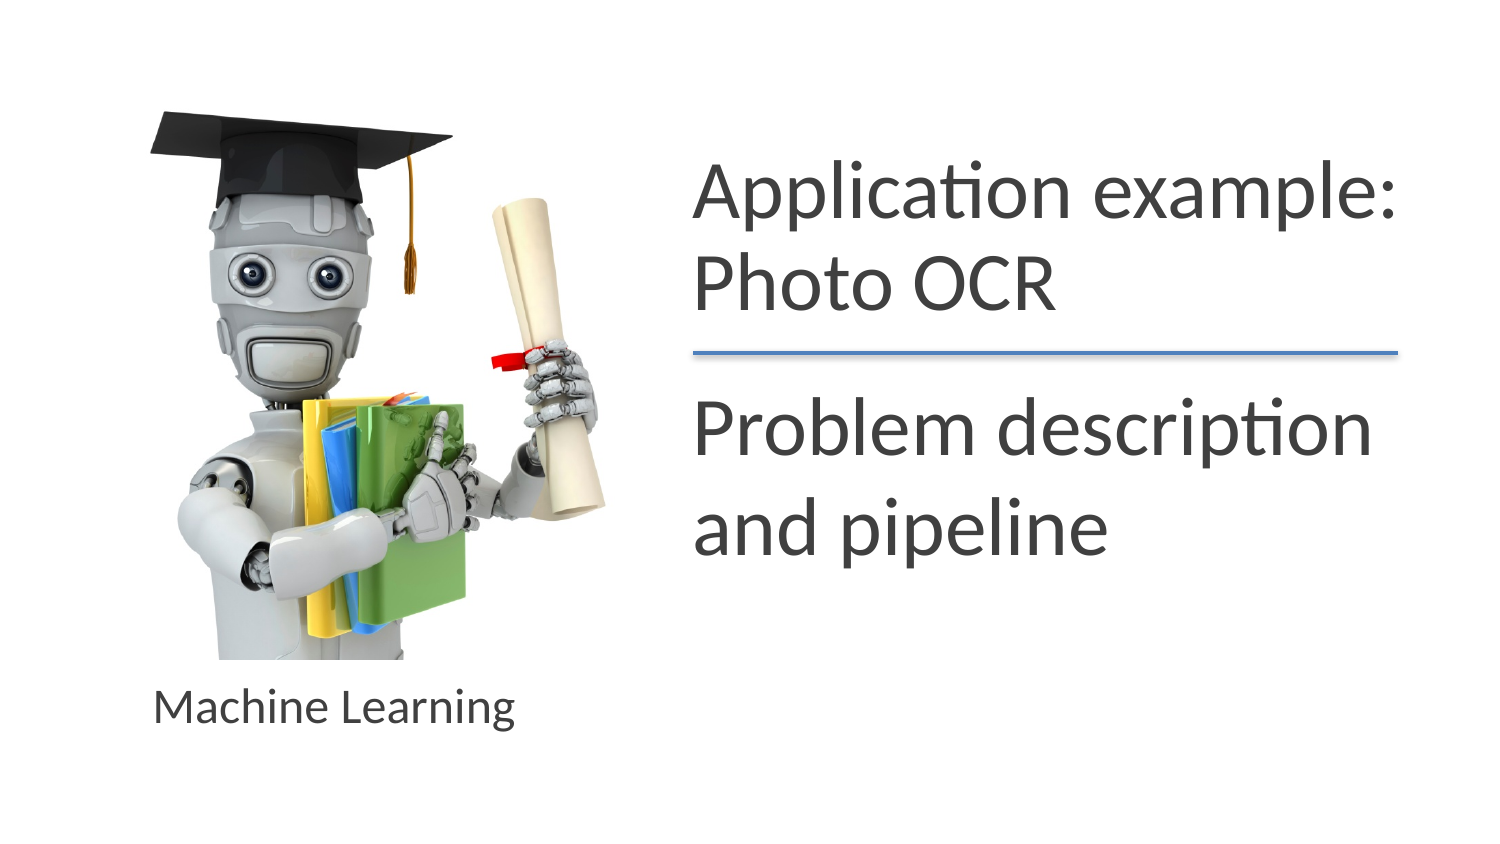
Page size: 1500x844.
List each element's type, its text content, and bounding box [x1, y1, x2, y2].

text_box Machine Learning [137, 669, 613, 772]
picture [112, 59, 638, 660]
title Problem description and pipeline [677, 334, 1399, 610]
text_box Application example: Photo OCR [677, 118, 1450, 353]
